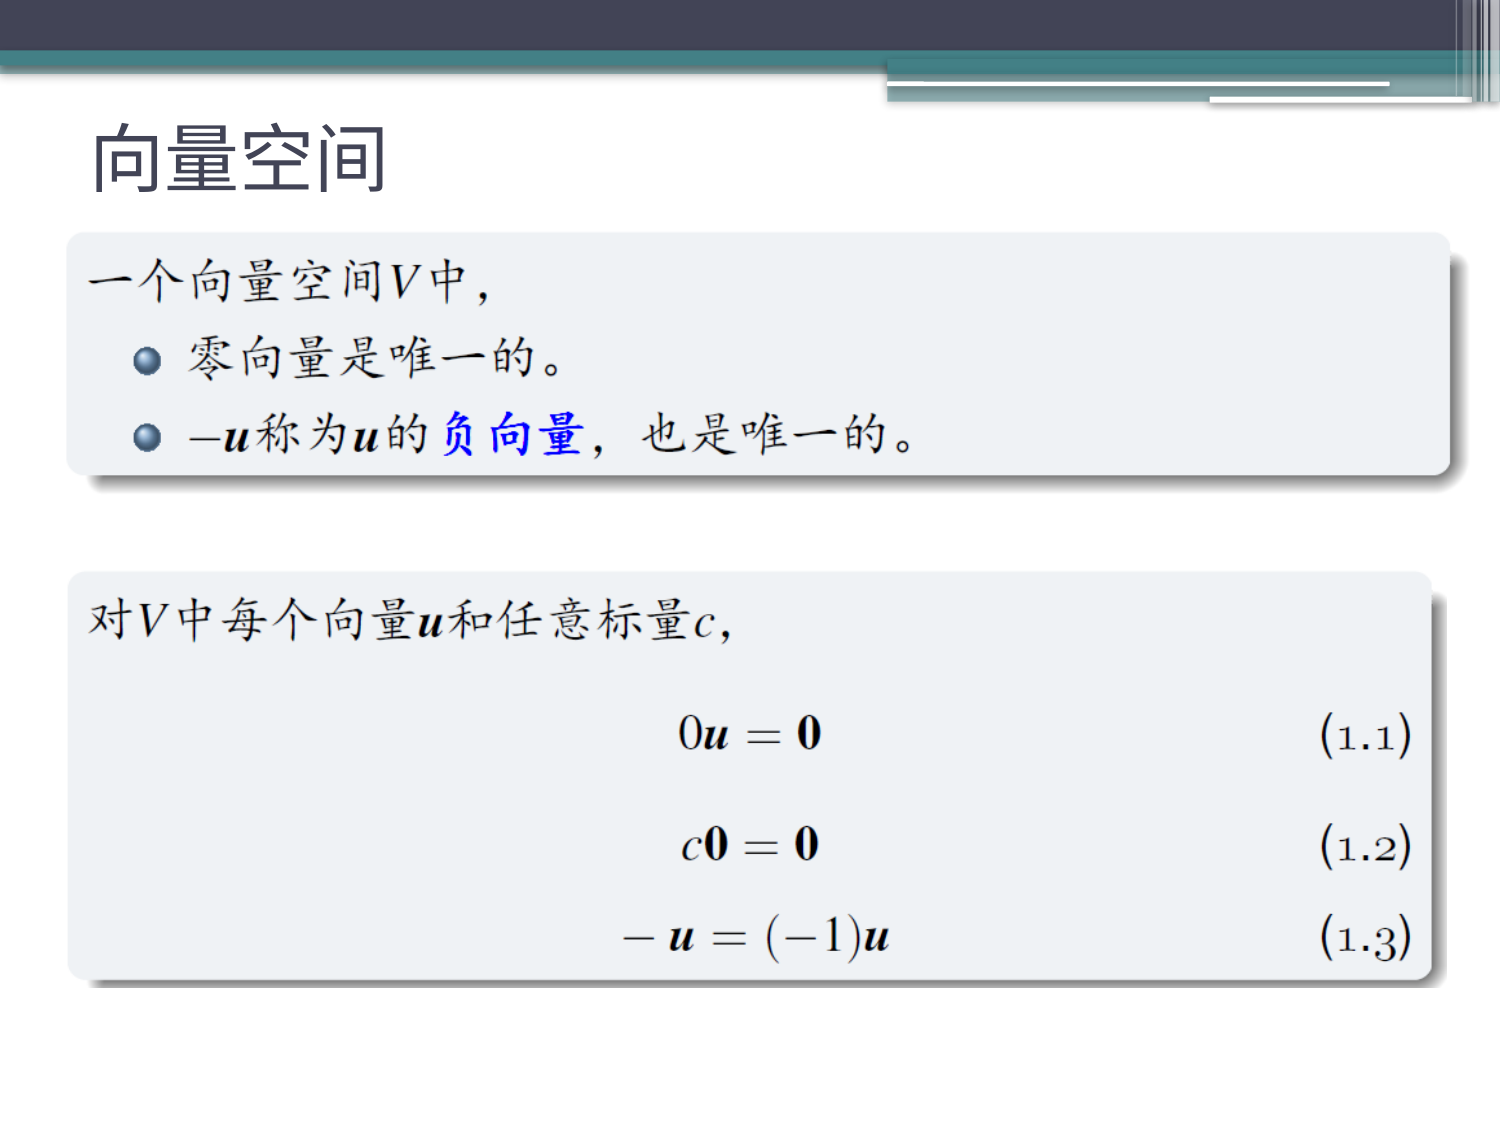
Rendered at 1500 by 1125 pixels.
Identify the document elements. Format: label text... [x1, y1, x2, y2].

picture [64, 221, 1476, 504]
title 向量空间 [75, 68, 1425, 218]
picture [64, 562, 1447, 988]
